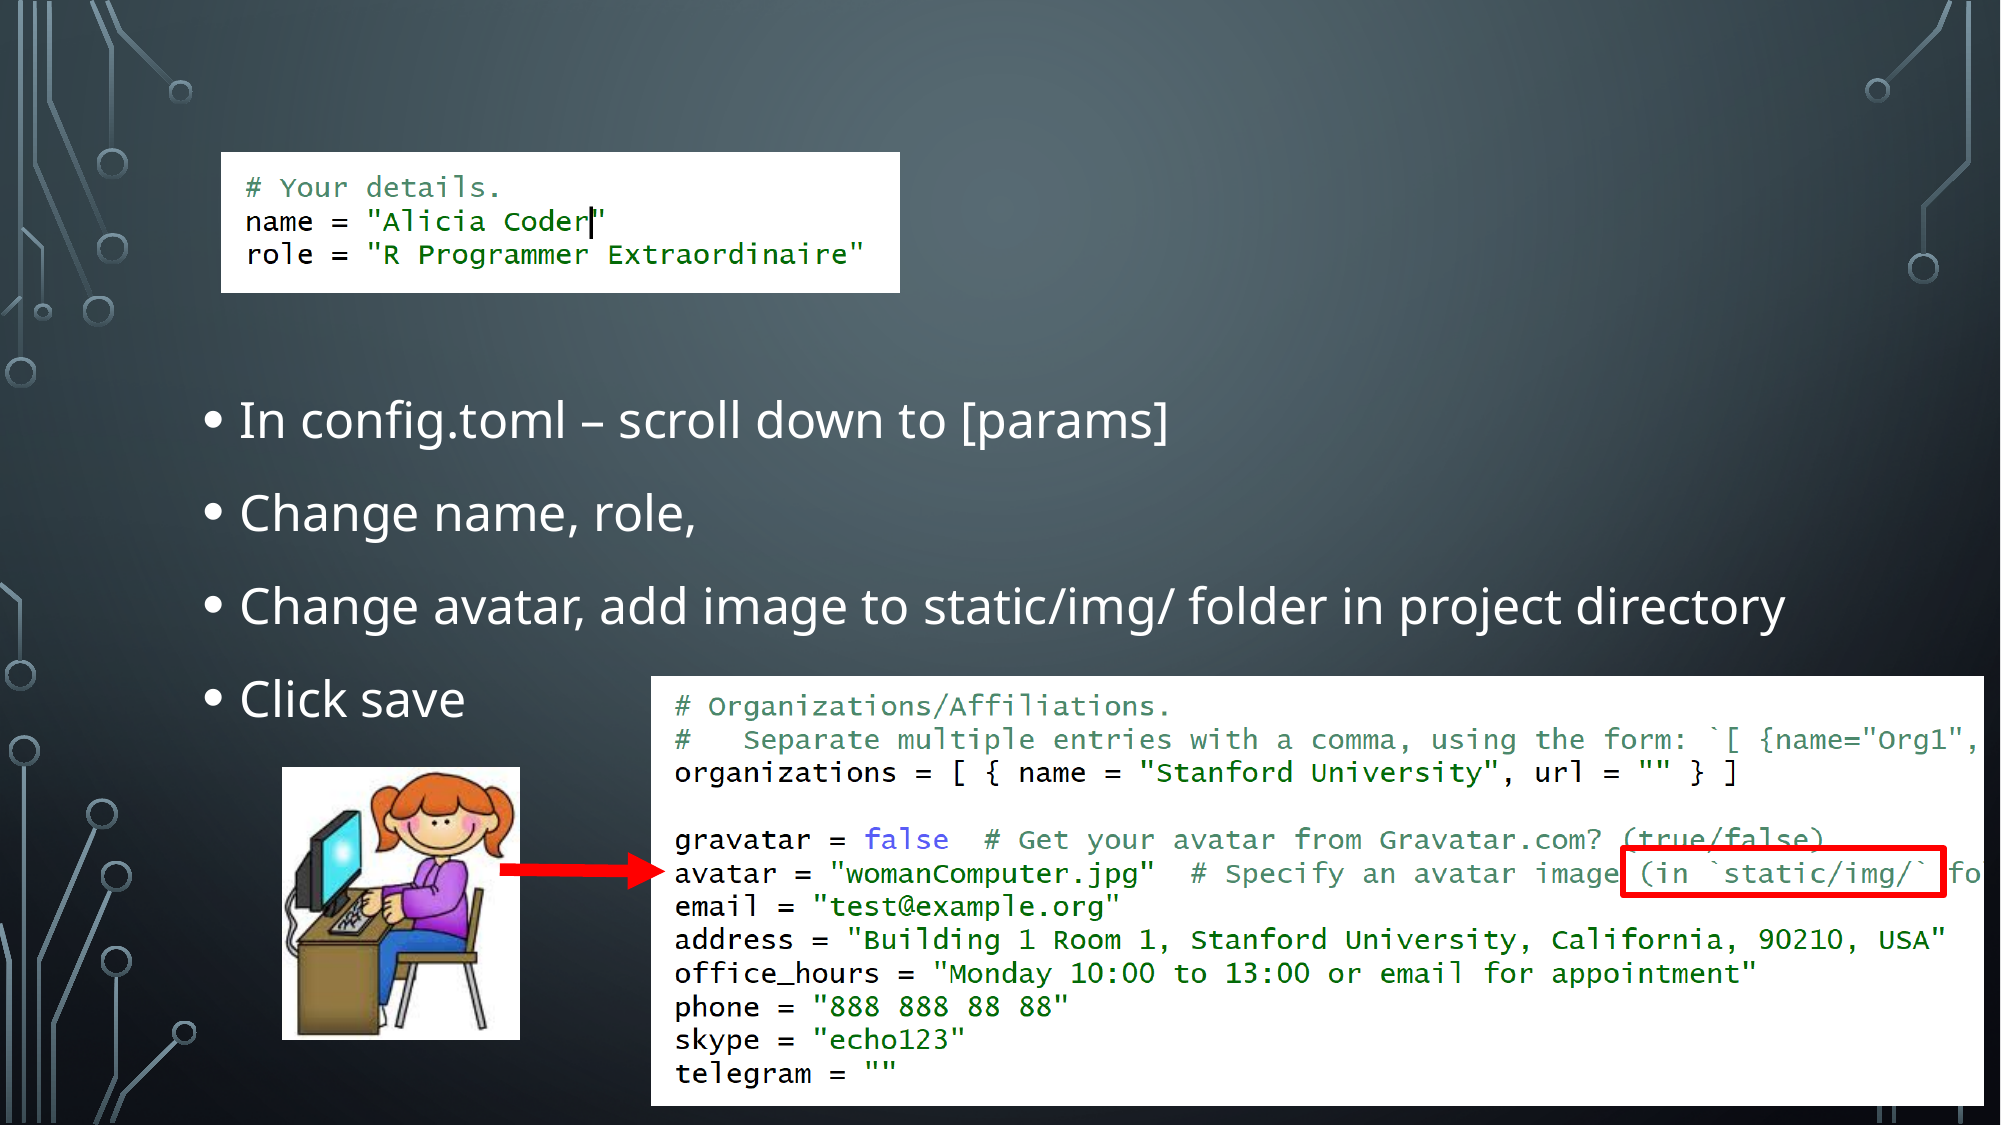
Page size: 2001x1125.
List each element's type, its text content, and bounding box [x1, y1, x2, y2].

picture [282, 767, 521, 1040]
picture [221, 152, 900, 294]
picture [650, 675, 1984, 1107]
list In config.toml – scroll down to [params] Change name, role, Change avatar, add image to static/img/ folder in project directory Click save [187, 369, 1813, 950]
